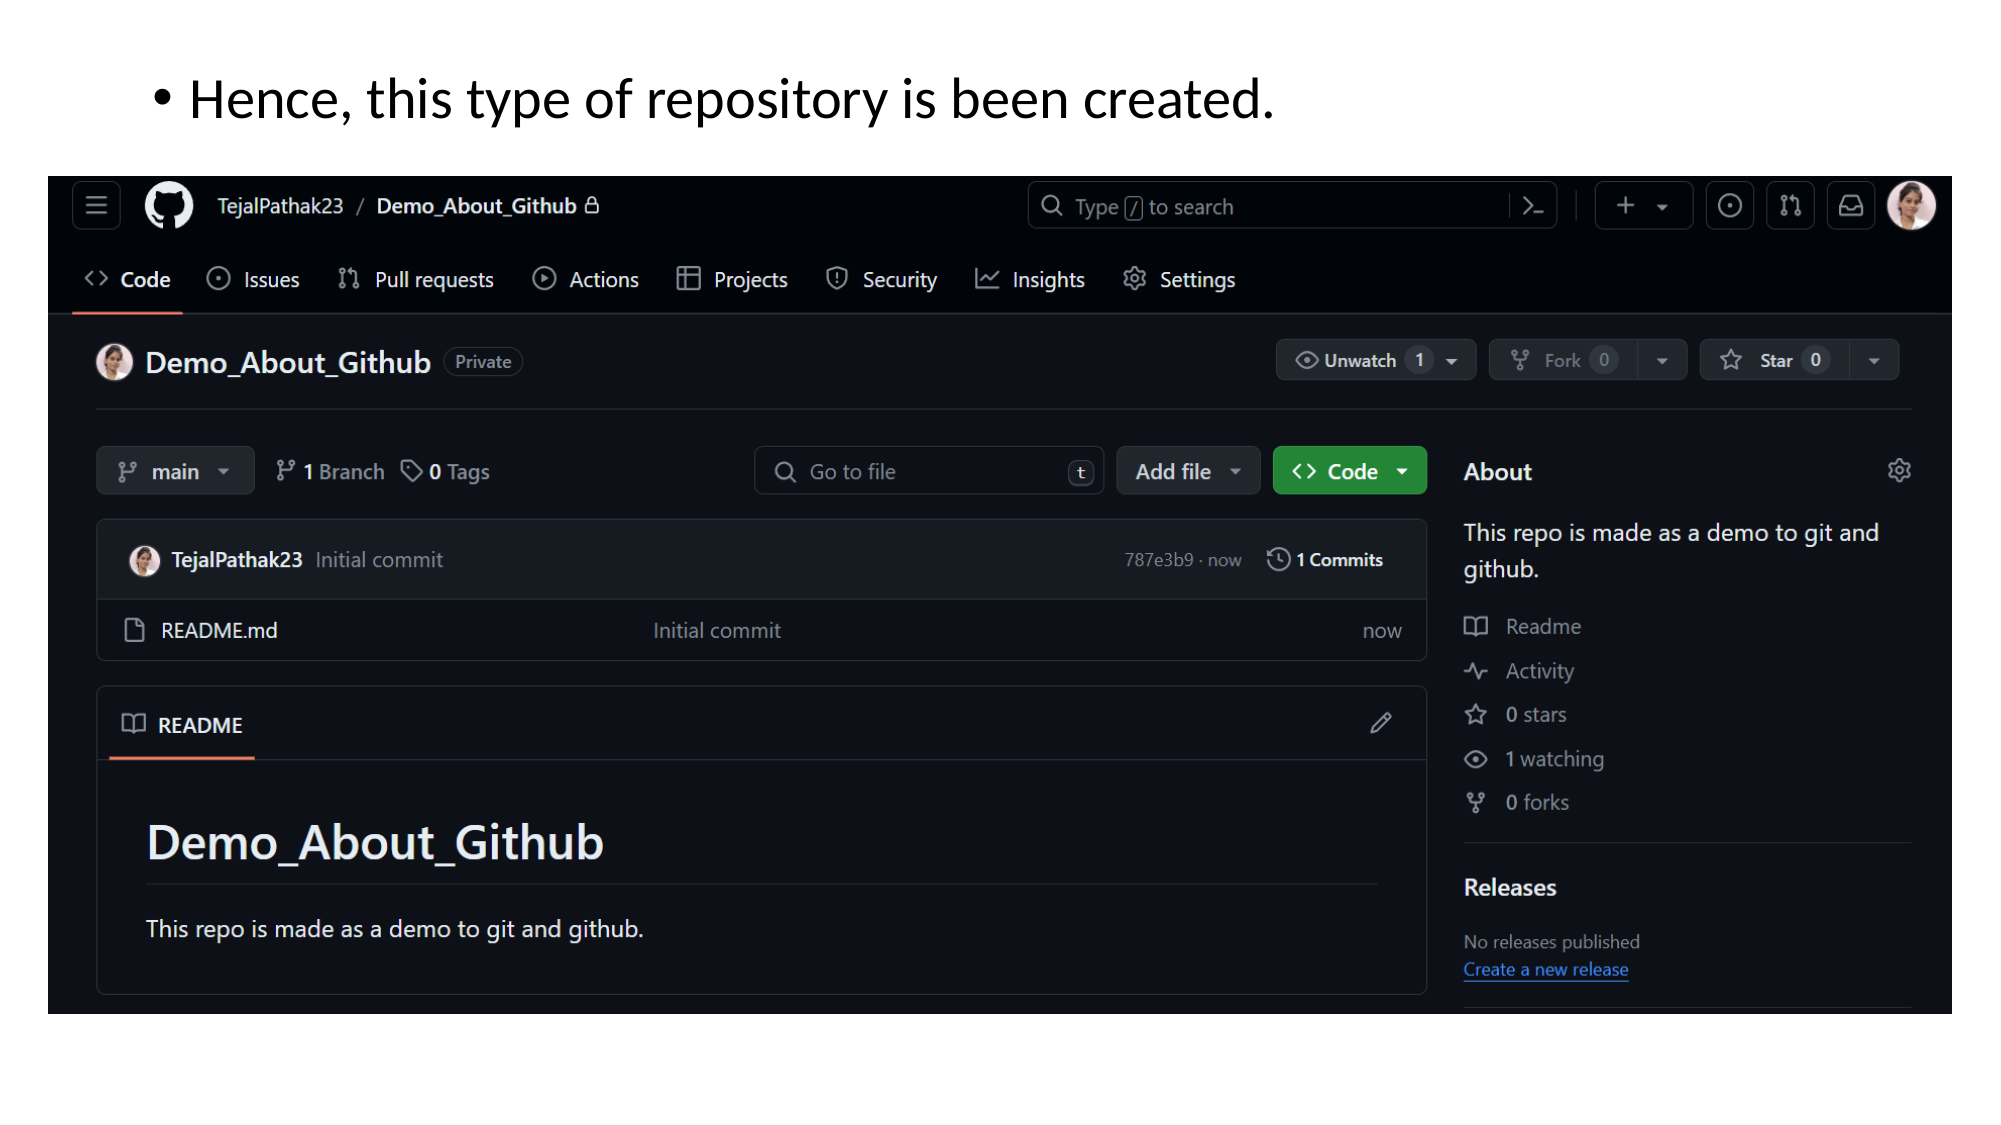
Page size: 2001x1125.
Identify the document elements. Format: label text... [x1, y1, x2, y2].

picture [48, 176, 1952, 1014]
list Hence, this type of repository is been created. [137, 60, 1863, 176]
